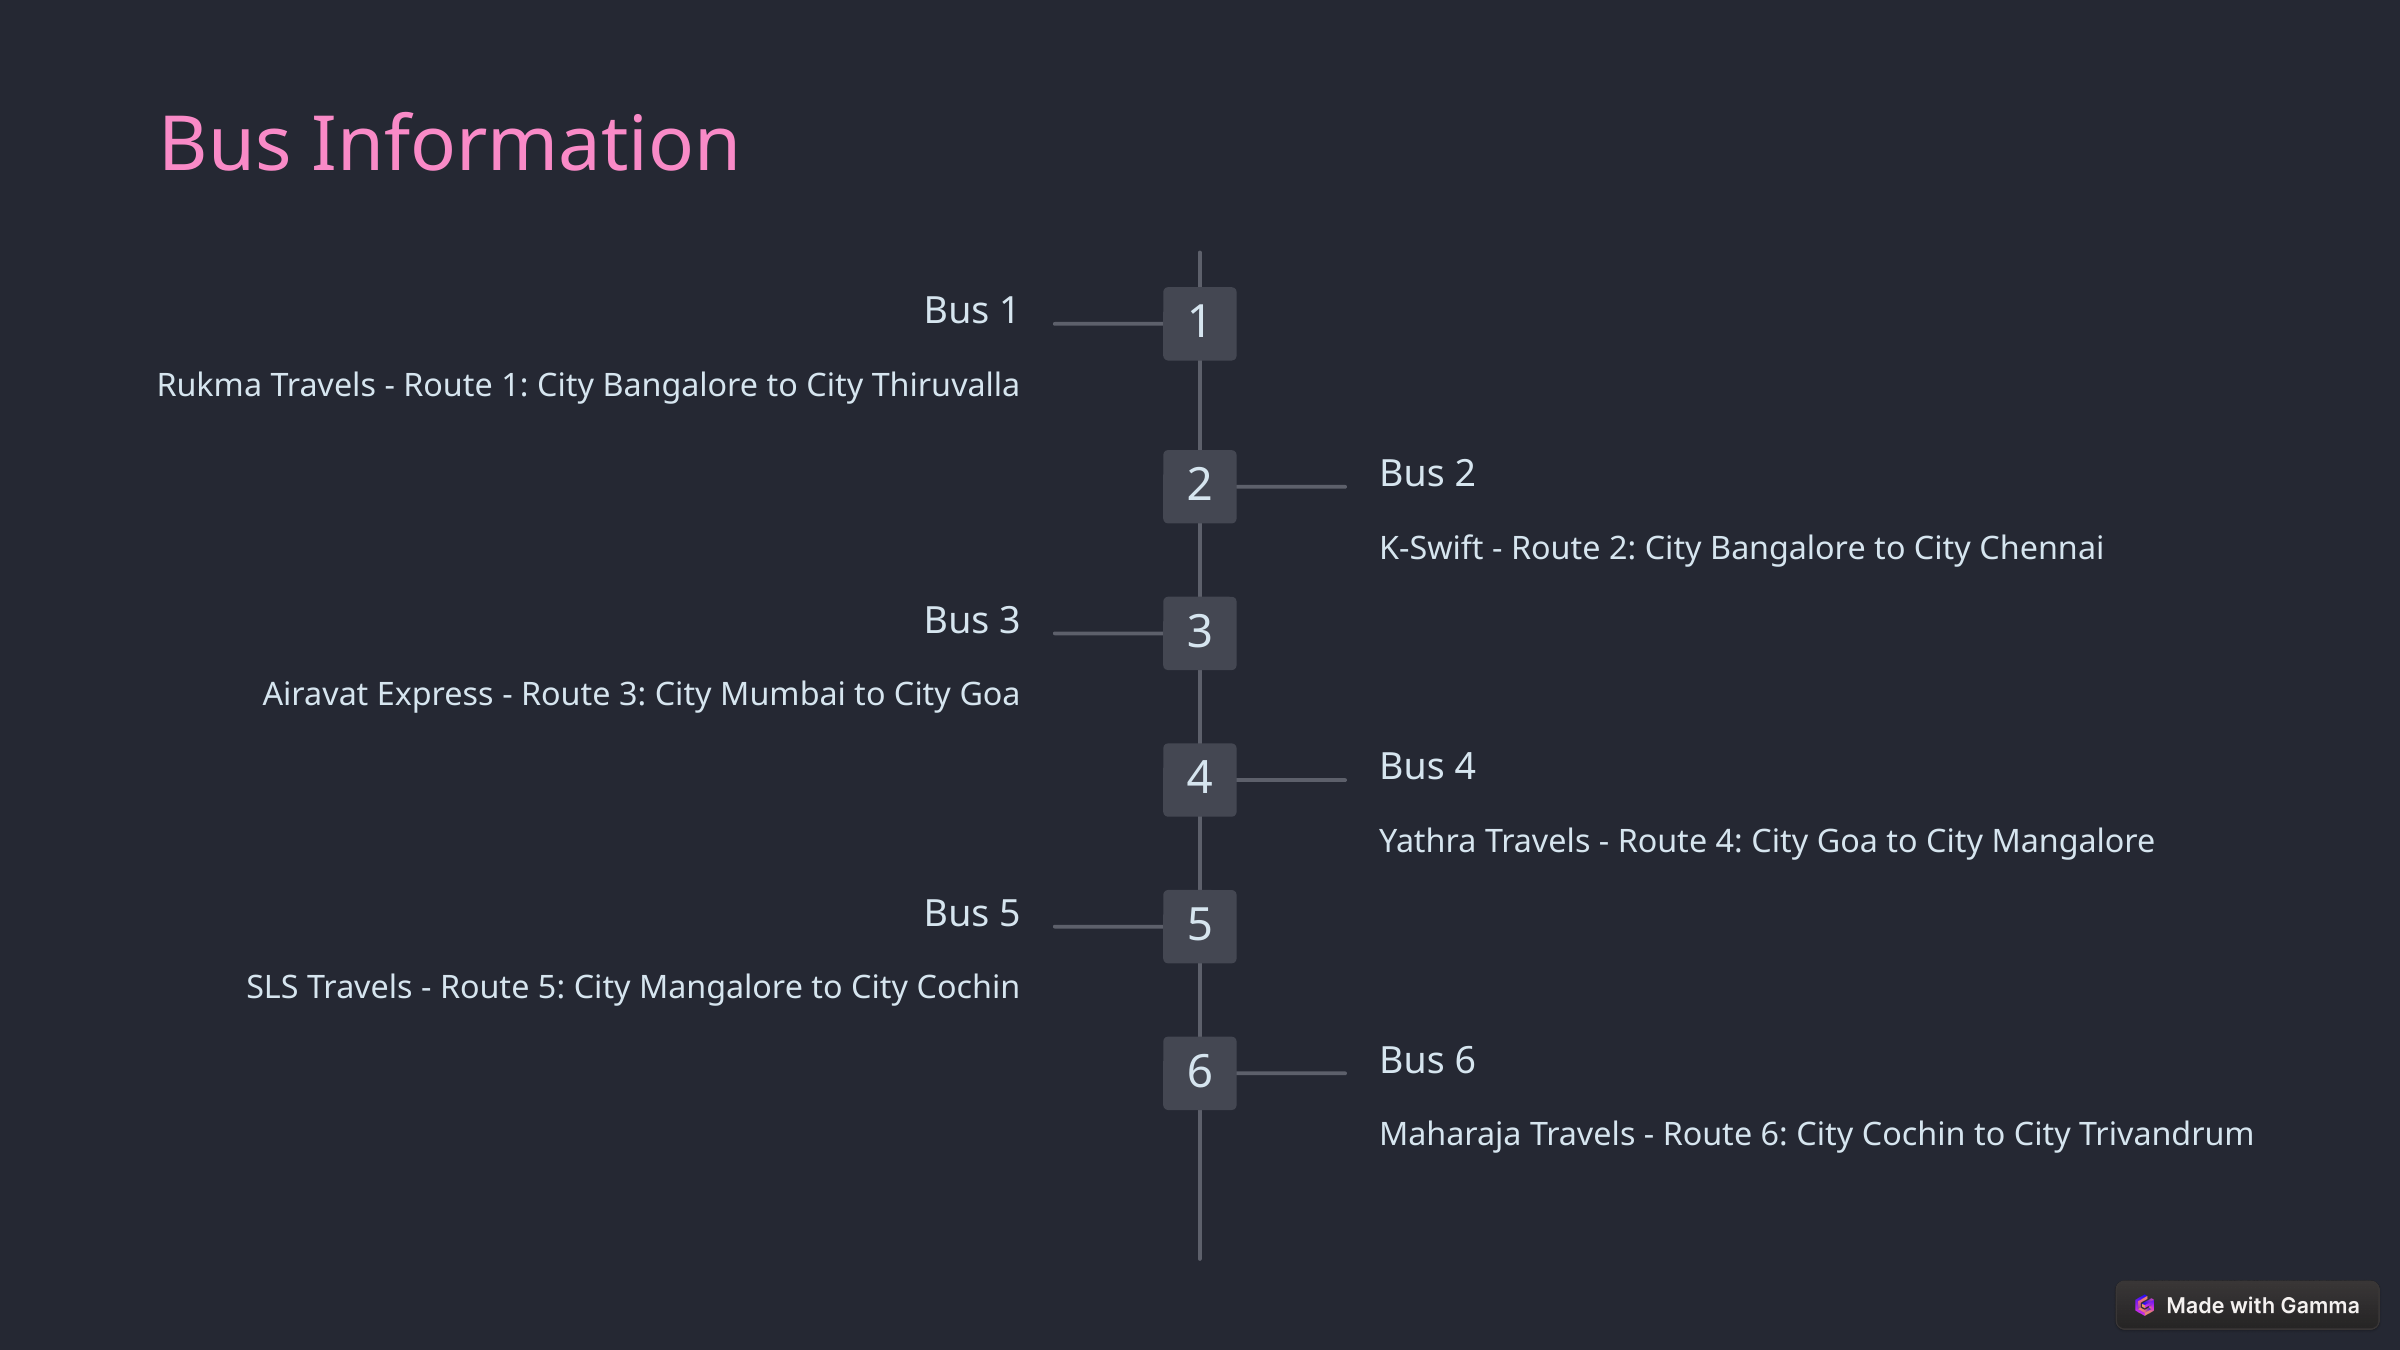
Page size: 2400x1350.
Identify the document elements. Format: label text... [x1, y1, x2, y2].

text_box SLS Travels - Route 5: City Mangalore to City Cochin [158, 953, 1021, 1006]
text_box [1163, 1036, 1237, 1111]
text_box [1198, 671, 1202, 743]
text_box [1198, 361, 1202, 450]
text_box 3 [1187, 610, 1213, 657]
text_box [1163, 596, 1237, 671]
text_box Bus 1 [637, 283, 1021, 332]
picture [2106, 1271, 2389, 1339]
text_box [1198, 524, 1202, 596]
text_box Bus 4 [1379, 739, 1763, 788]
text_box Airavat Express - Route 3: City Mumbai to City Goa [158, 660, 1021, 713]
text_box [1163, 287, 1237, 361]
text_box [1163, 889, 1237, 964]
text_box [1198, 817, 1202, 889]
text_box Bus 3 [637, 592, 1021, 641]
text_box 6 [1186, 1050, 1214, 1097]
text_box Maharaja Travels - Route 6: City Cochin to City Trivandrum [1379, 1100, 2241, 1153]
text_box K-Swift - Route 2: City Bangalore to City Chennai [1379, 513, 2241, 566]
text_box [1163, 450, 1237, 524]
text_box 4 [1187, 757, 1213, 804]
text_box 5 [1187, 903, 1213, 950]
text_box Bus 5 [637, 886, 1021, 934]
text_box Bus 6 [1379, 1032, 1763, 1081]
text_box 1 [1191, 300, 1209, 347]
text_box [1198, 964, 1202, 1036]
text_box [1053, 631, 1163, 636]
text_box Bus Information [158, 89, 926, 186]
text_box 2 [1187, 463, 1213, 510]
text_box [1198, 1111, 1202, 1261]
text_box [1237, 484, 1347, 489]
text_box [1237, 1071, 1347, 1076]
text_box [1198, 250, 1202, 287]
text_box Rukma Travels - Route 1: City Bangalore to City Thiruvalla [158, 350, 1021, 403]
text_box [1053, 924, 1163, 929]
text_box [1237, 778, 1347, 782]
text_box Bus 2 [1379, 446, 1763, 494]
text_box Yathra Travels - Route 4: City Goa to City Mangalore [1379, 806, 2241, 859]
text_box [1053, 321, 1163, 326]
text_box [1163, 743, 1237, 817]
